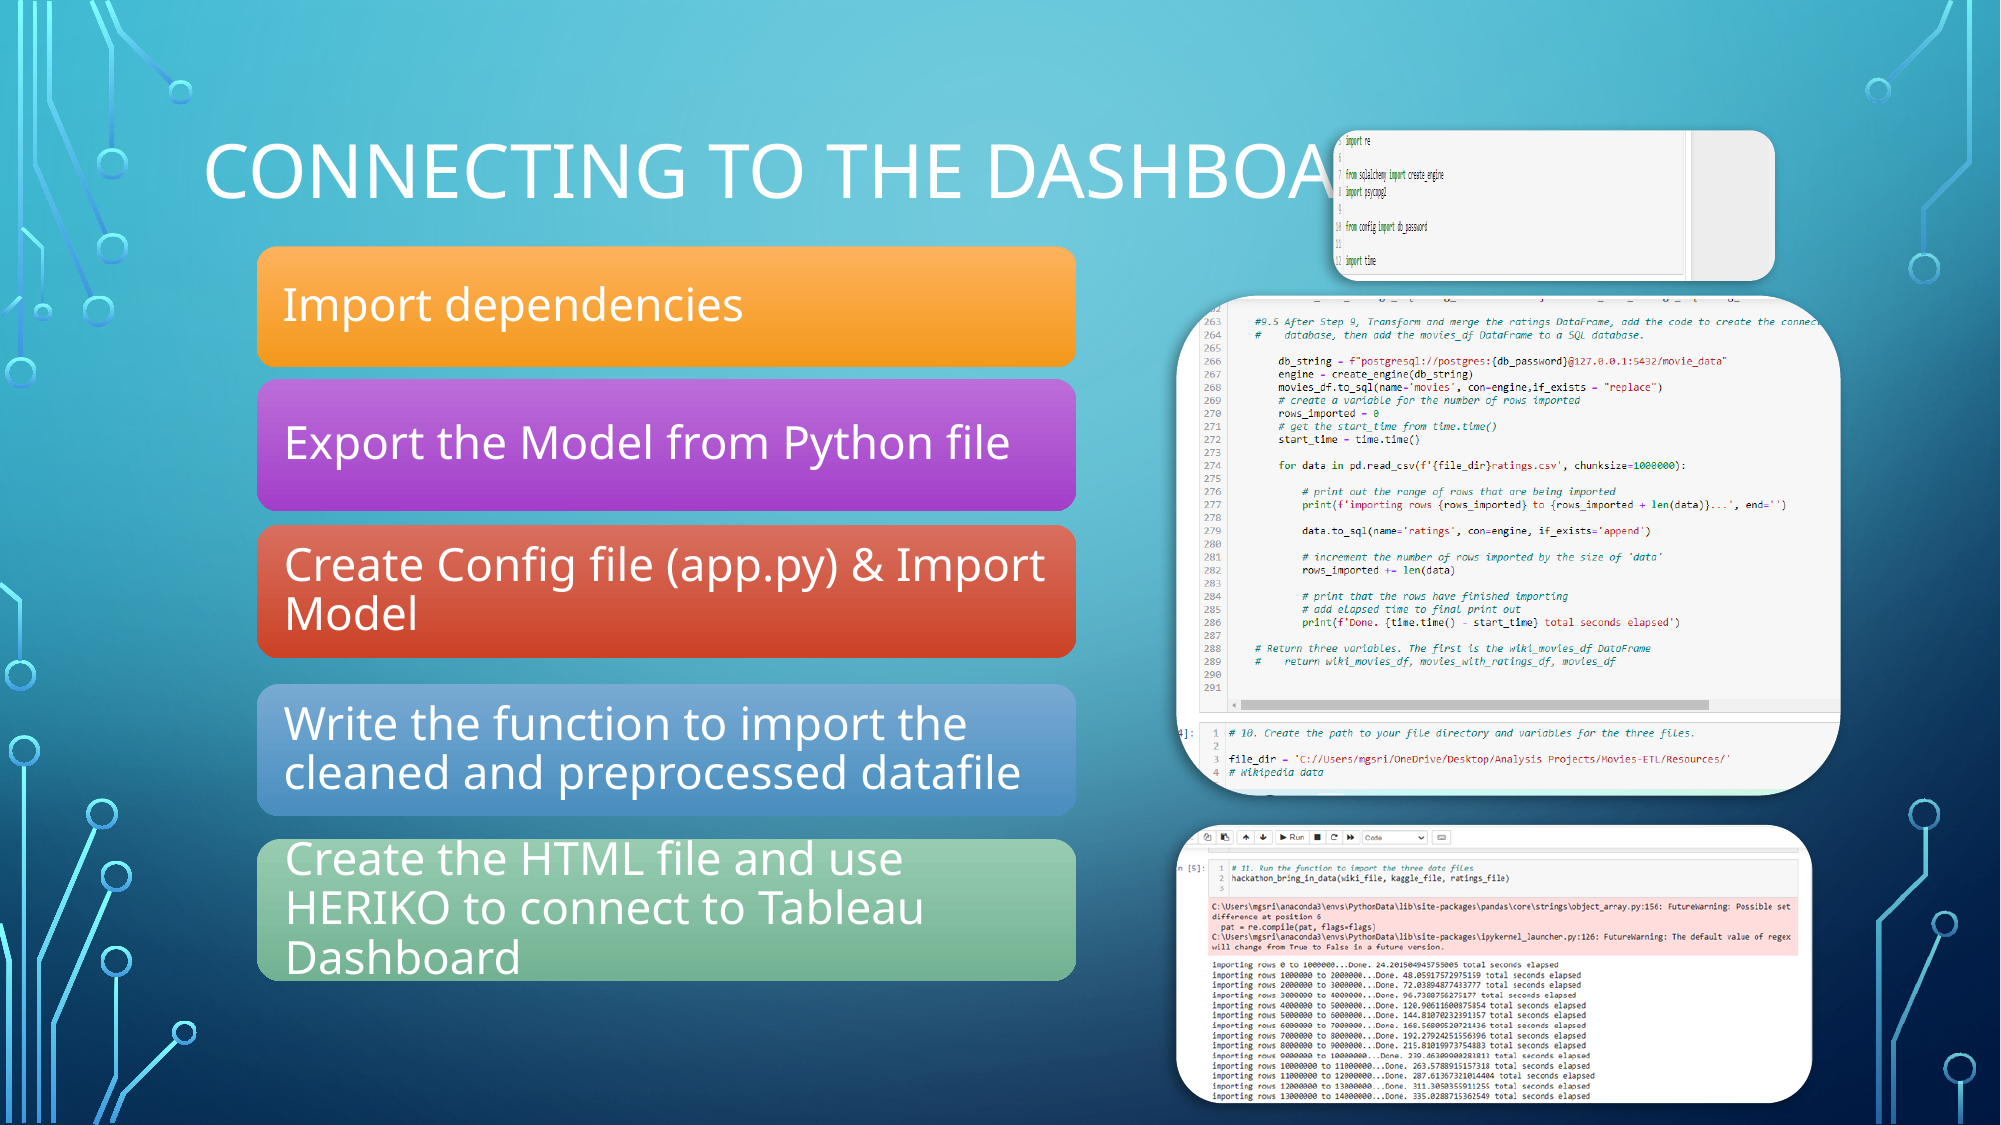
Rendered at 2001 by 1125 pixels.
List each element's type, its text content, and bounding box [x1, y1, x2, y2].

picture [1333, 130, 1776, 282]
picture [1176, 824, 1813, 1104]
title Connecting to the DaSHBOARD [187, 53, 1813, 296]
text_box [256, 245, 1077, 1008]
picture [1176, 295, 1841, 796]
